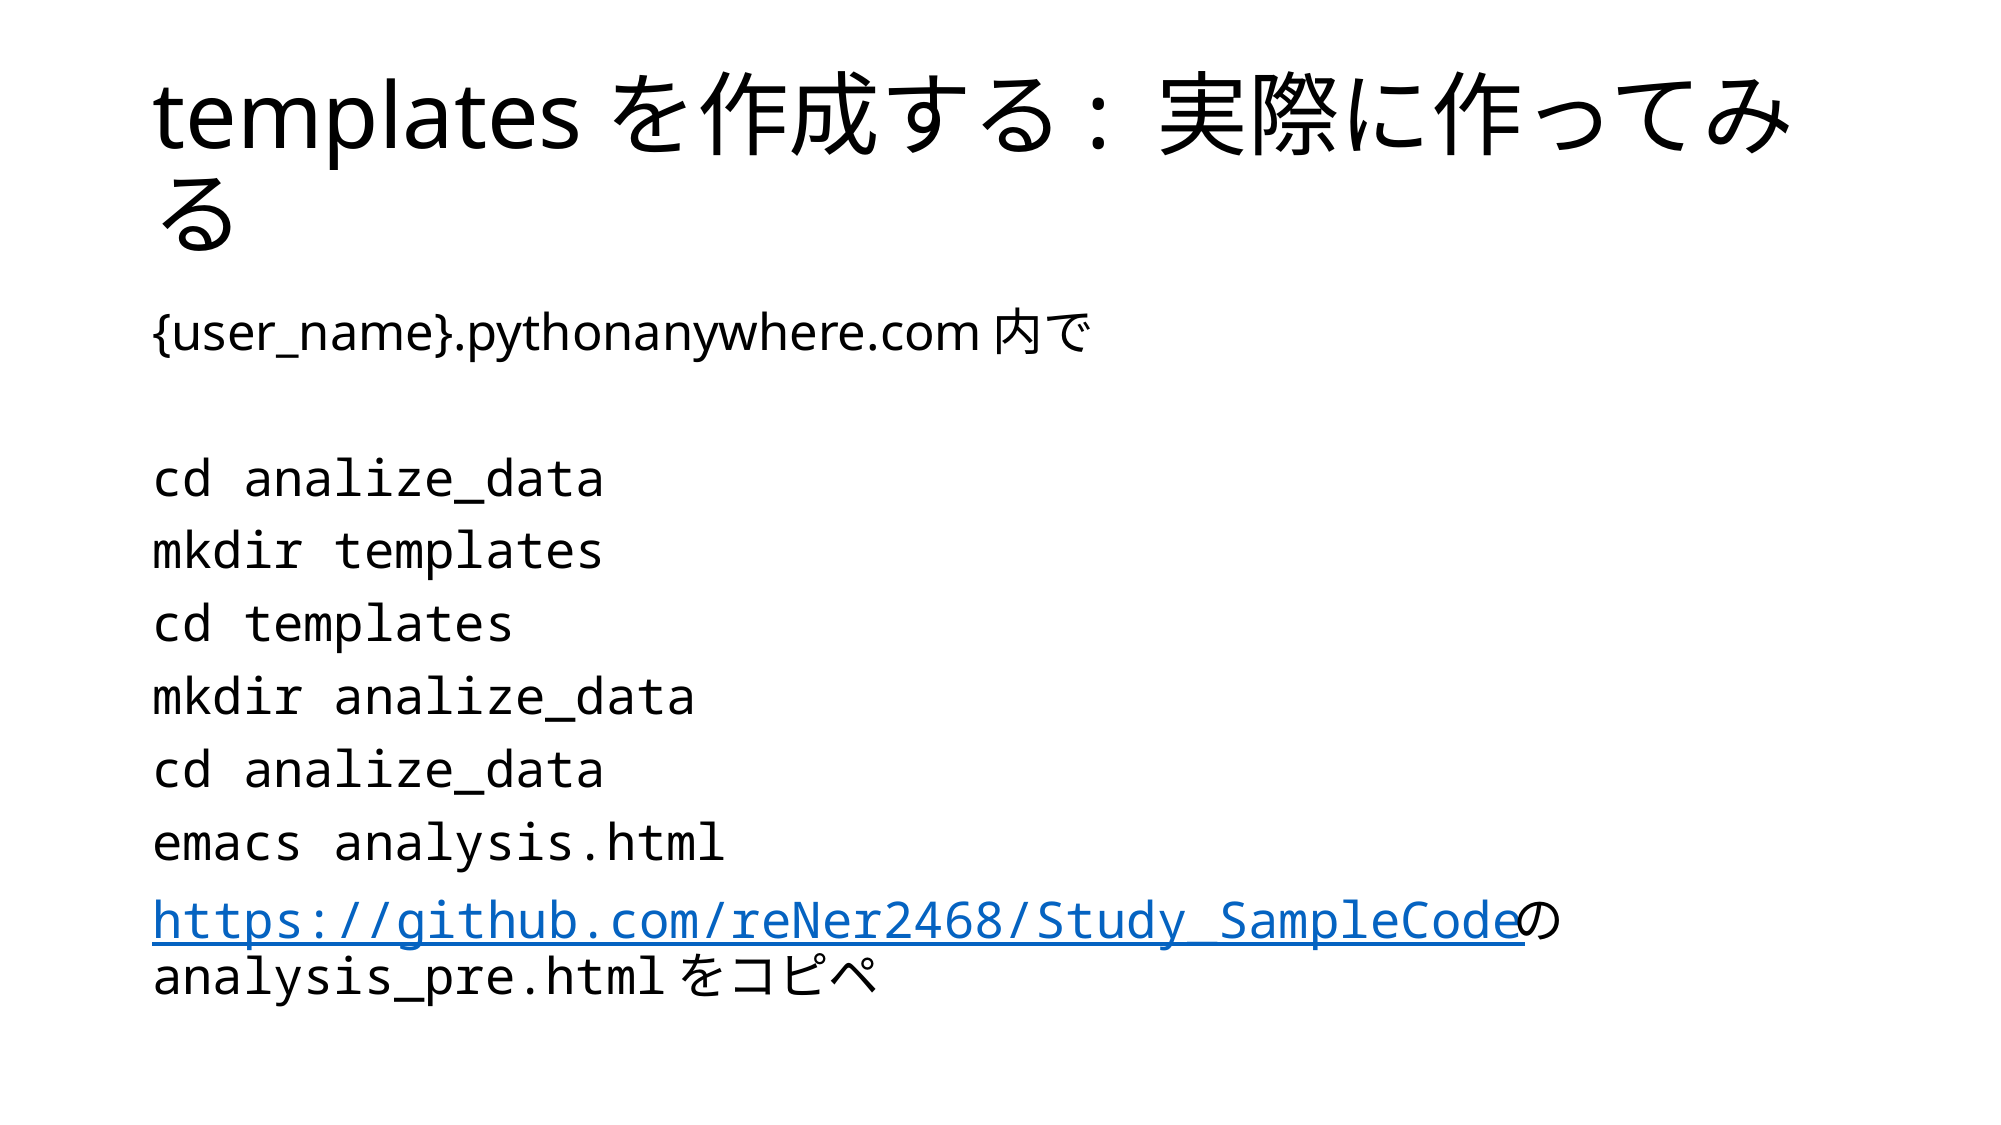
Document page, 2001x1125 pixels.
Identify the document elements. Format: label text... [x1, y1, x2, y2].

list {user_name}.pythonanywhere.com内で cd analize_data mkdir templates cd templates mkdir analize_data cd analize_data emacs analysis.html https://github.com/reNer2468/Study_SampleCodeのanalysis_pre.htmlをコピペ [137, 299, 1863, 1014]
title templatesを作成する: 実際に作ってみる [137, 59, 1863, 278]
